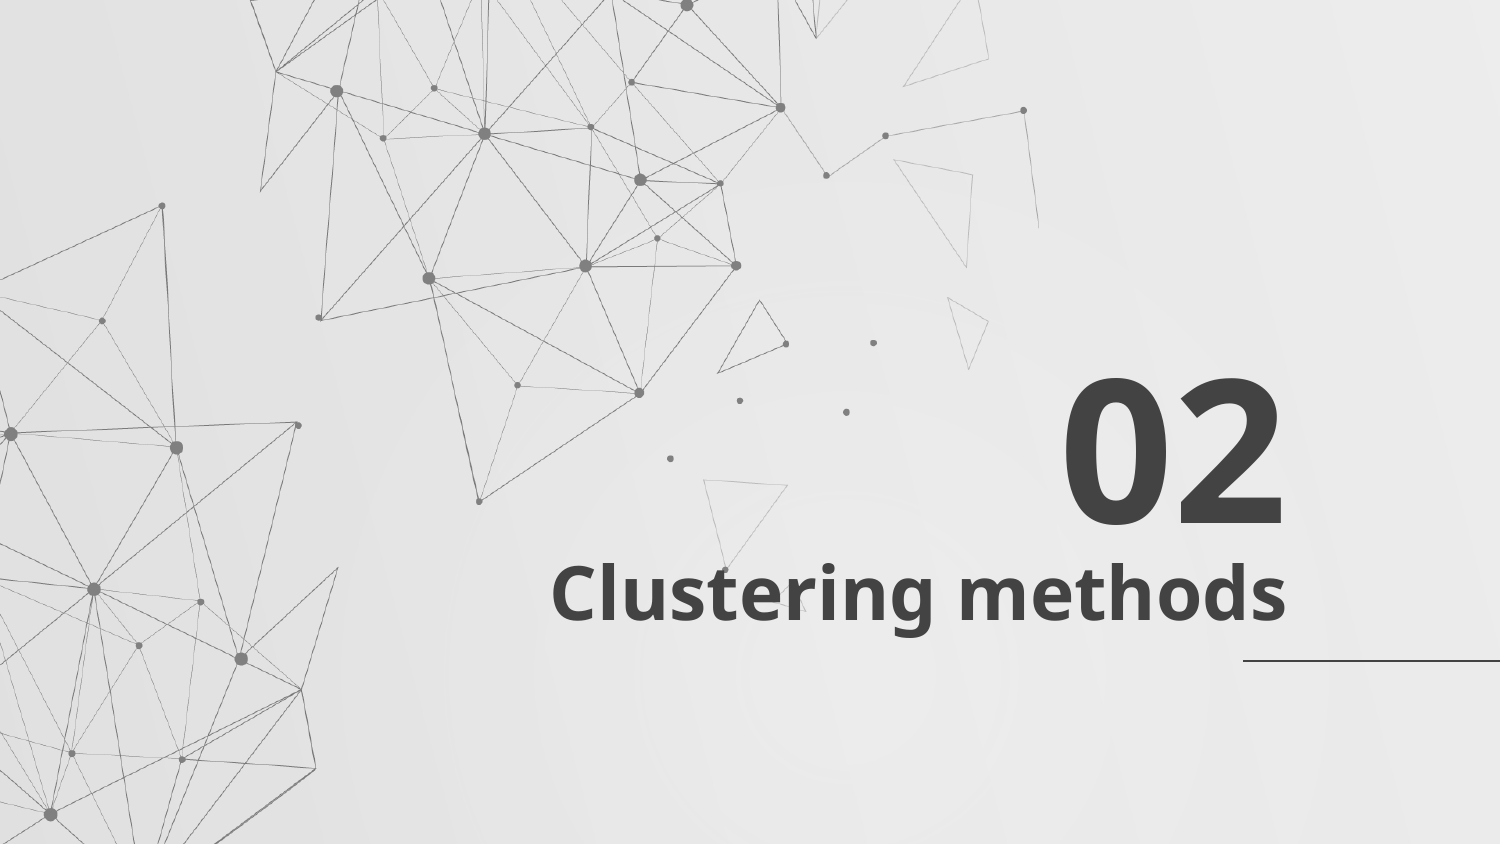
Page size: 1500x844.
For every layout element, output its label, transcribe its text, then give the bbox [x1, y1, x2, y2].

title 02 [814, 381, 1304, 505]
picture [0, 0, 1500, 844]
title Clustering methods [450, 432, 1304, 748]
